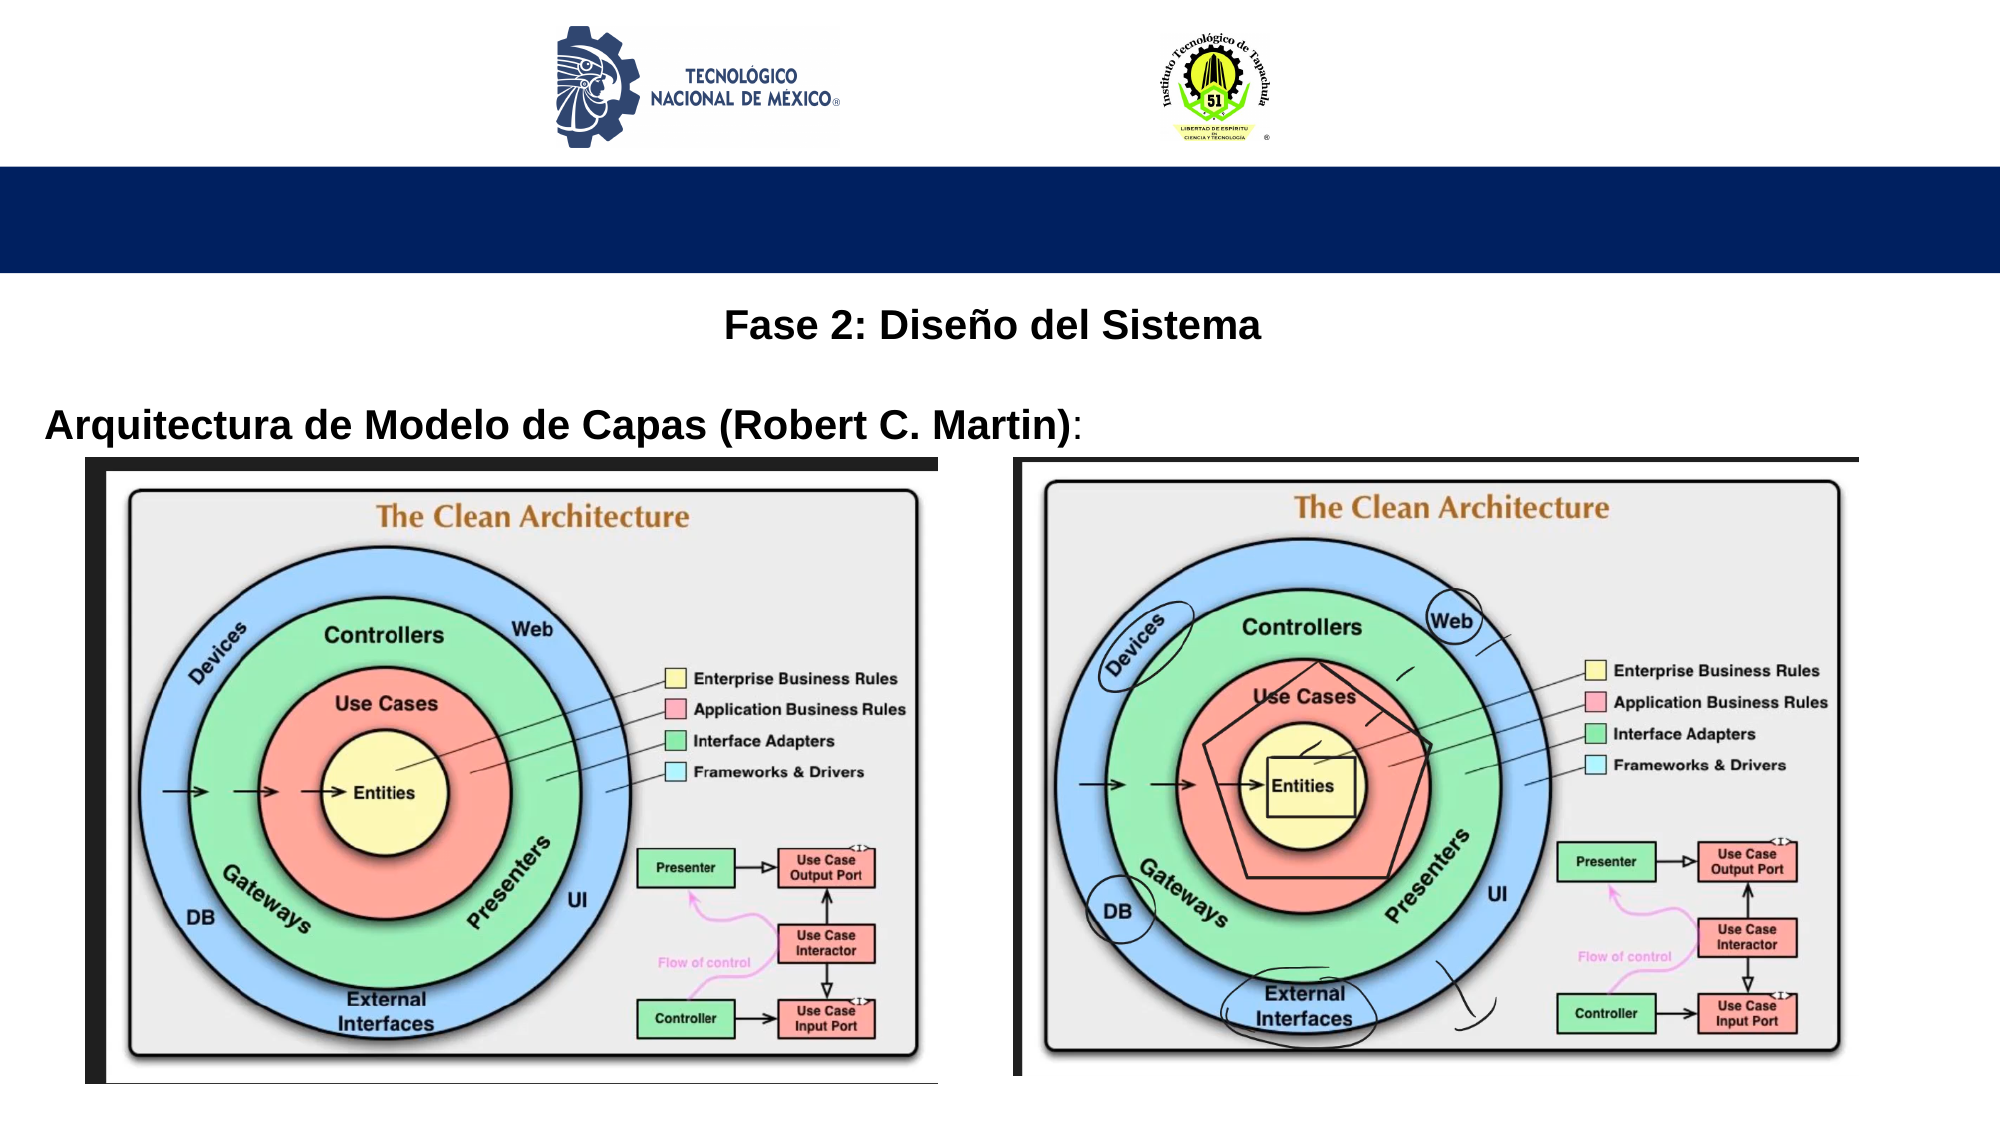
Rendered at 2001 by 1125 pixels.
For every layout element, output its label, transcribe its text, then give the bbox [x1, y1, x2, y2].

picture [1013, 457, 1859, 1076]
text_box Fase 2: Diseño del Sistema Arquitectura de Modelo de Capas (Robert C. Martin): [29, 290, 1957, 506]
picture [1160, 33, 1270, 141]
picture [85, 457, 938, 1084]
picture [556, 26, 840, 148]
